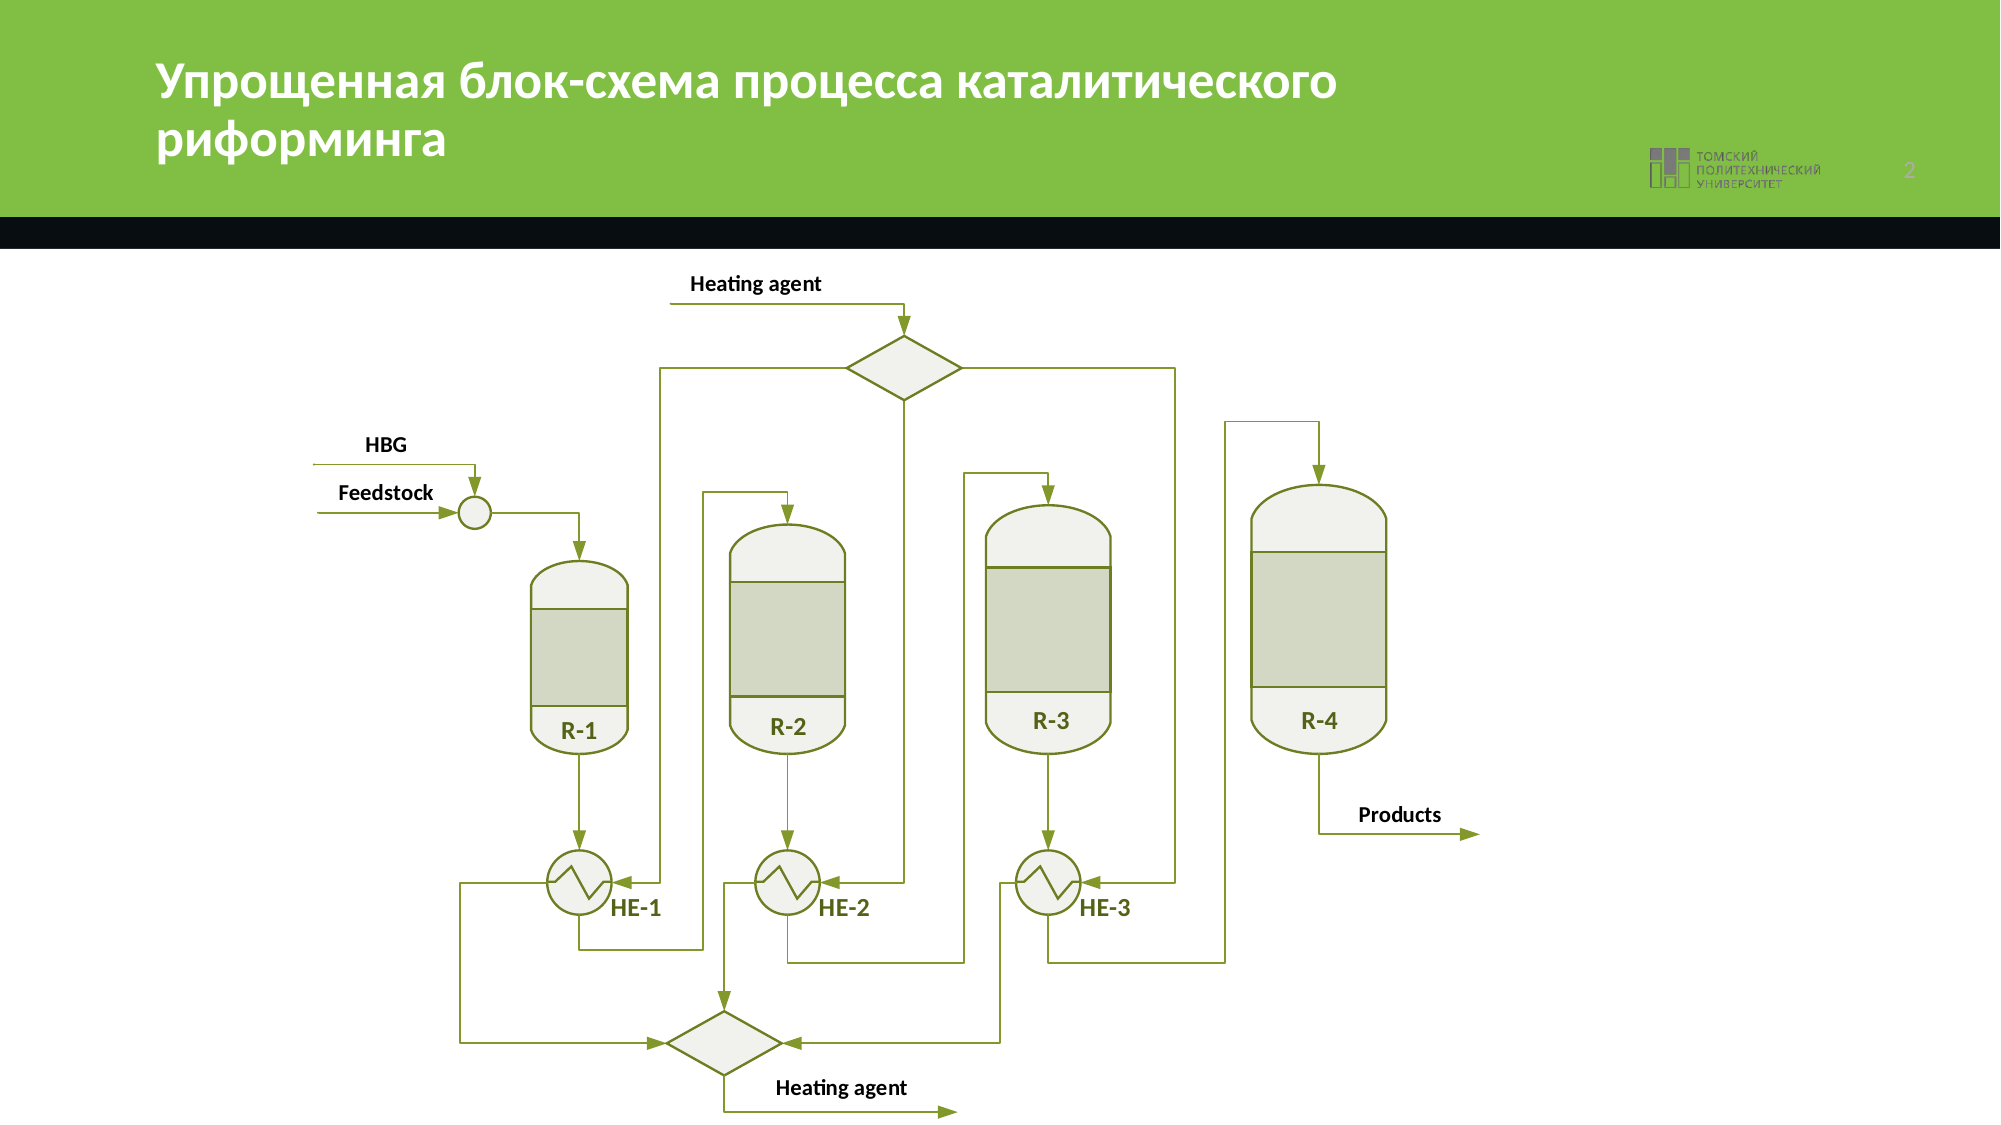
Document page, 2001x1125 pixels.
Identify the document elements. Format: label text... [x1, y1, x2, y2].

title Упрощенная блок-схема процесса каталитического риформинга [140, 45, 1651, 176]
picture [310, 262, 1481, 1119]
text_box 2 [1862, 138, 1932, 199]
text_box [0, 0, 2000, 218]
text_box [0, 248, 2000, 1125]
picture [1650, 148, 1820, 188]
